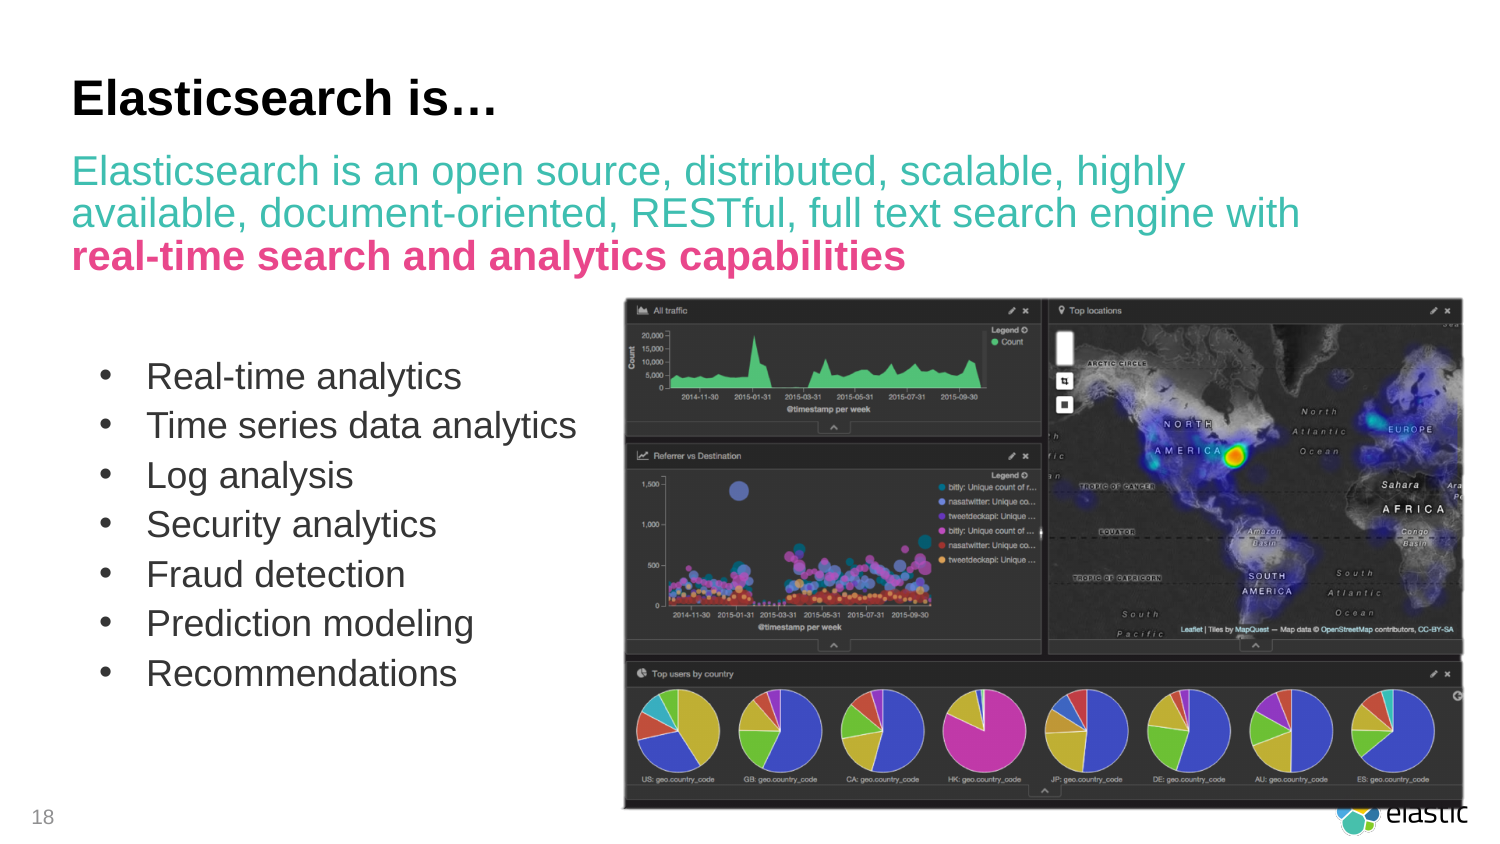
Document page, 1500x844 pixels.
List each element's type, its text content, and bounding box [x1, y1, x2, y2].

picture [498, 270, 1500, 844]
text_box Real-time analytics Time series data analytics Log analysis Security analytics Fraud detection Prediction modeling Recommendations [84, 340, 493, 844]
list Elasticsearch is an open source, distributed, scalable, highly available, document-oriented, RESTful, full text search engine with real-time search and analytics capabilities [56, 136, 1363, 194]
title Elasticsearch is… [56, 15, 1363, 136]
